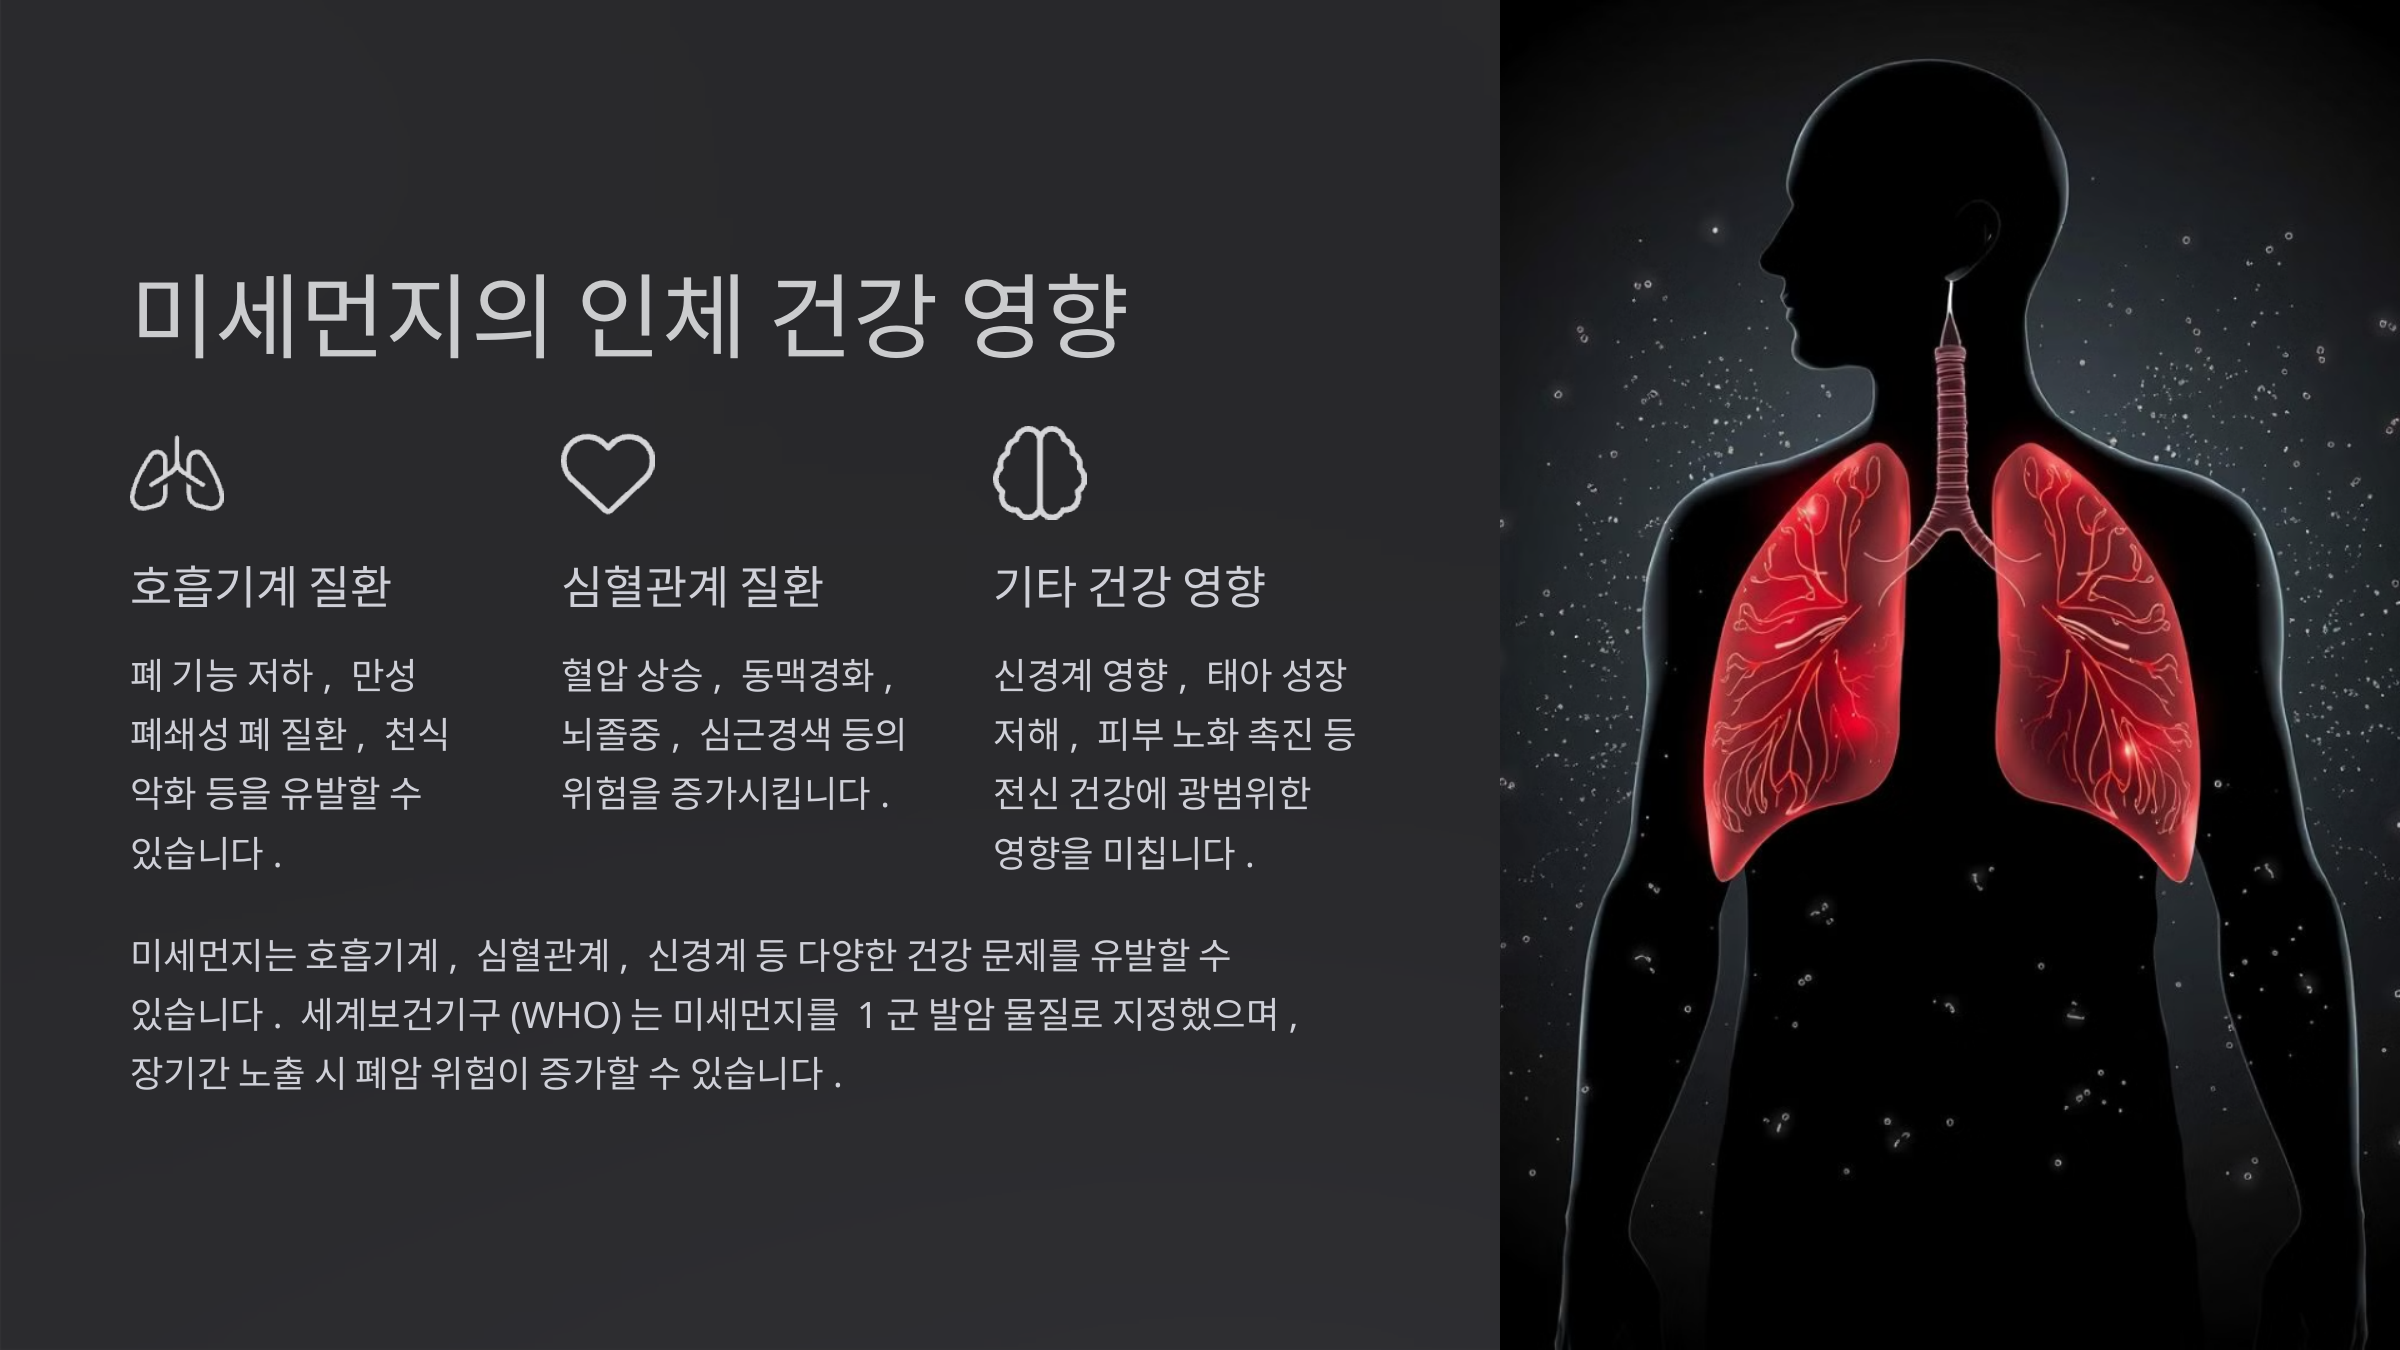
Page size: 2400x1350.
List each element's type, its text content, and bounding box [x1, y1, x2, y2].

picture [130, 426, 224, 520]
picture [561, 426, 655, 520]
text_box 폐 기능 저하, 만성 폐쇄성 폐 질환, 천식 악화 등을 유발할 수 있습니다. [130, 637, 507, 816]
picture [1499, 0, 2400, 1350]
text_box 신경계 영향, 태아 성장 저해, 피부 노화 촉진 등 전신 건강에 광범위한 영향을 미칩니다. [993, 637, 1370, 876]
text_box 미세먼지의 인체 건강 영향 [130, 254, 1126, 371]
text_box 미세먼지는 호흡기계, 심혈관계, 신경계 등 다양한 건강 문제를 유발할 수 있습니다. 세계보건기구(WHO)는 미세먼지를 1군 발암 물질로 지정했으며, 장기간 노출 시 폐암 위험이 증가할 수 있습니다. [130, 917, 1370, 1096]
text_box 기타 건강 영향 [993, 556, 1370, 615]
text_box 심혈관계 질환 [561, 556, 938, 615]
text_box 호흡기계 질환 [130, 556, 507, 615]
picture [993, 426, 1087, 520]
text_box 혈압 상승, 동맥경화, 뇌졸중, 심근경색 등의 위험을 증가시킵니다. [561, 637, 938, 816]
